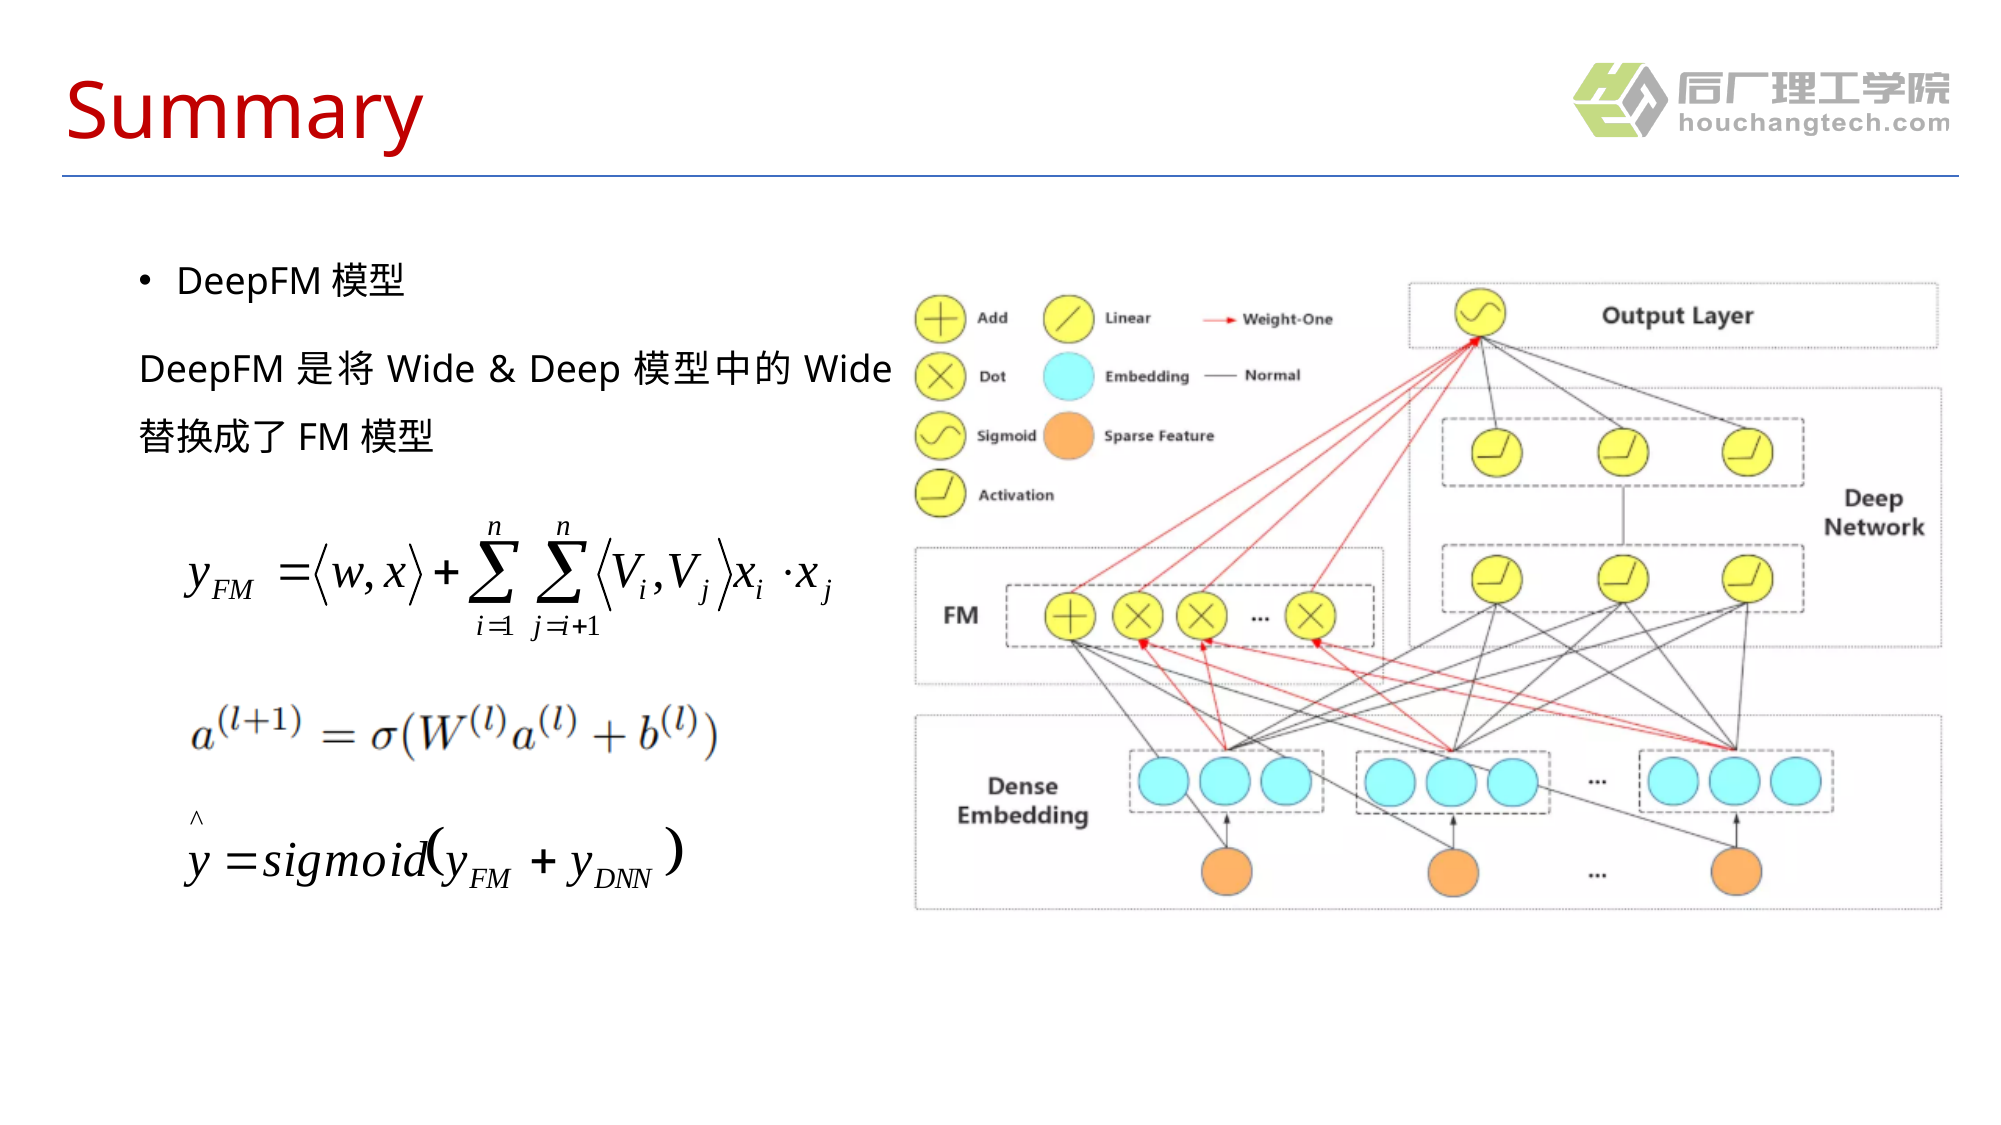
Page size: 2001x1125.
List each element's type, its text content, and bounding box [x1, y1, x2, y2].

picture [909, 249, 1948, 918]
picture [175, 690, 723, 765]
text_box DeepFM模型 DeepFM是将Wide & Deep模型中的Wide替换成了FM模型 [130, 227, 910, 918]
title Summary [57, 59, 1728, 167]
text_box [175, 796, 686, 902]
text_box 分数越小，代表树的结构越好 [1728, 62, 1950, 138]
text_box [175, 502, 843, 651]
